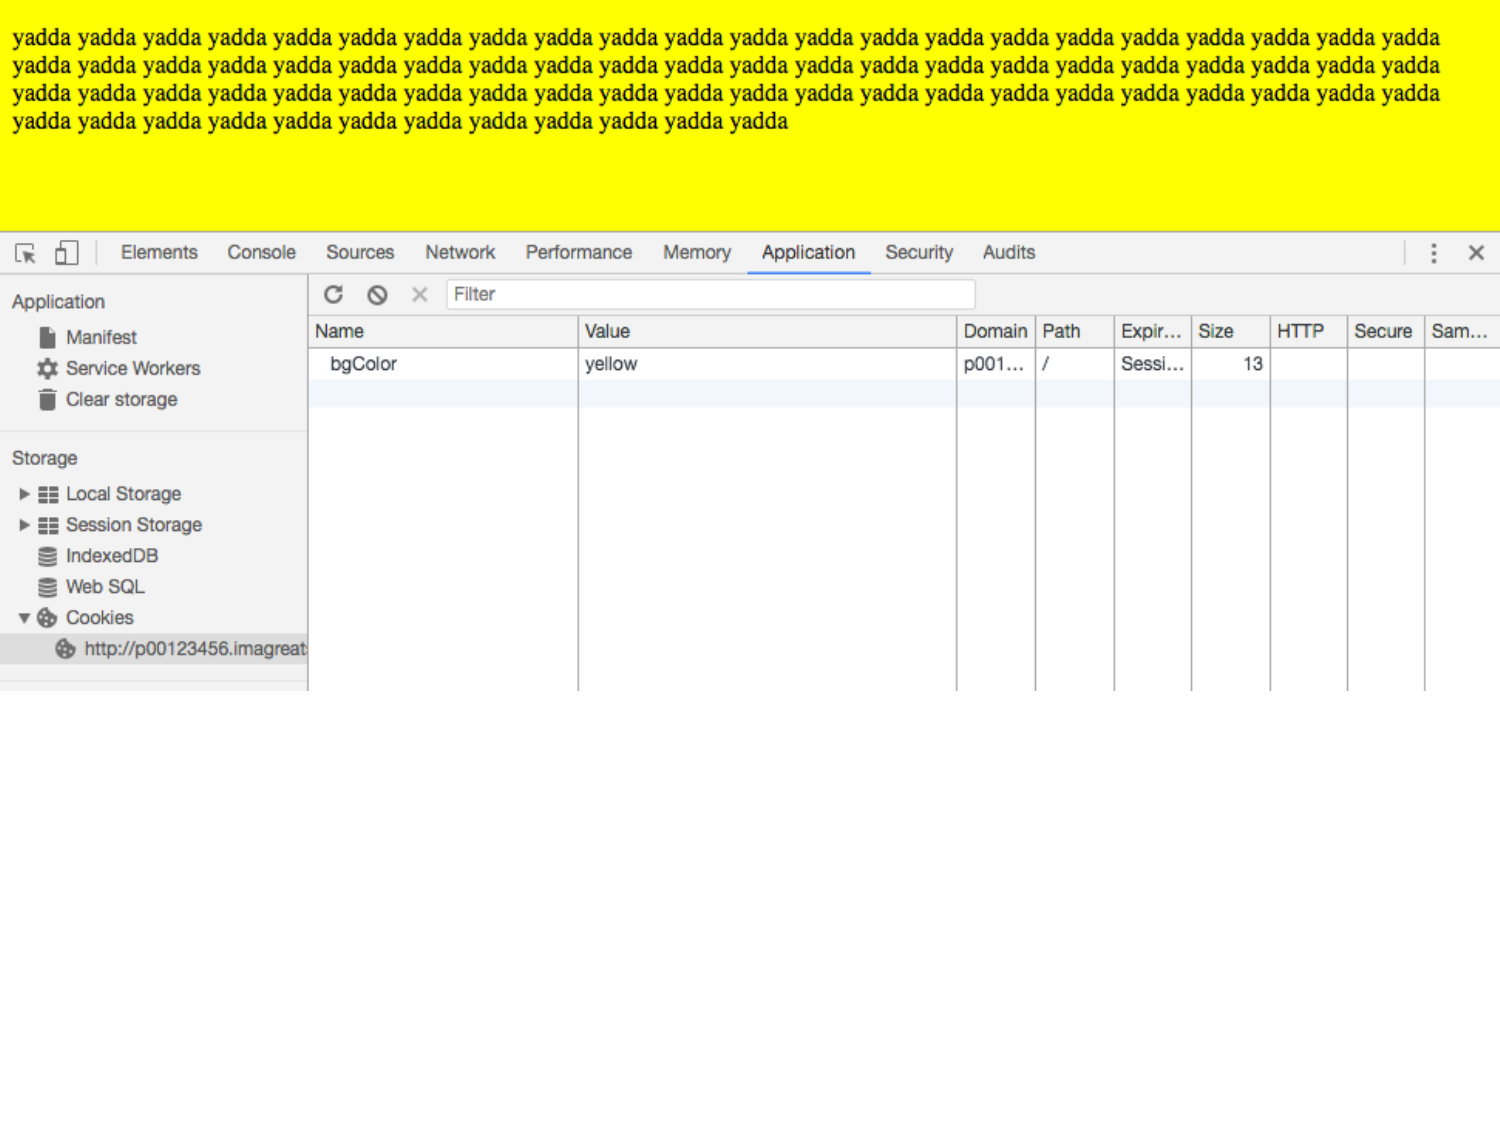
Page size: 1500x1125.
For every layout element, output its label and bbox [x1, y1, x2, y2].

picture [0, 0, 1500, 691]
